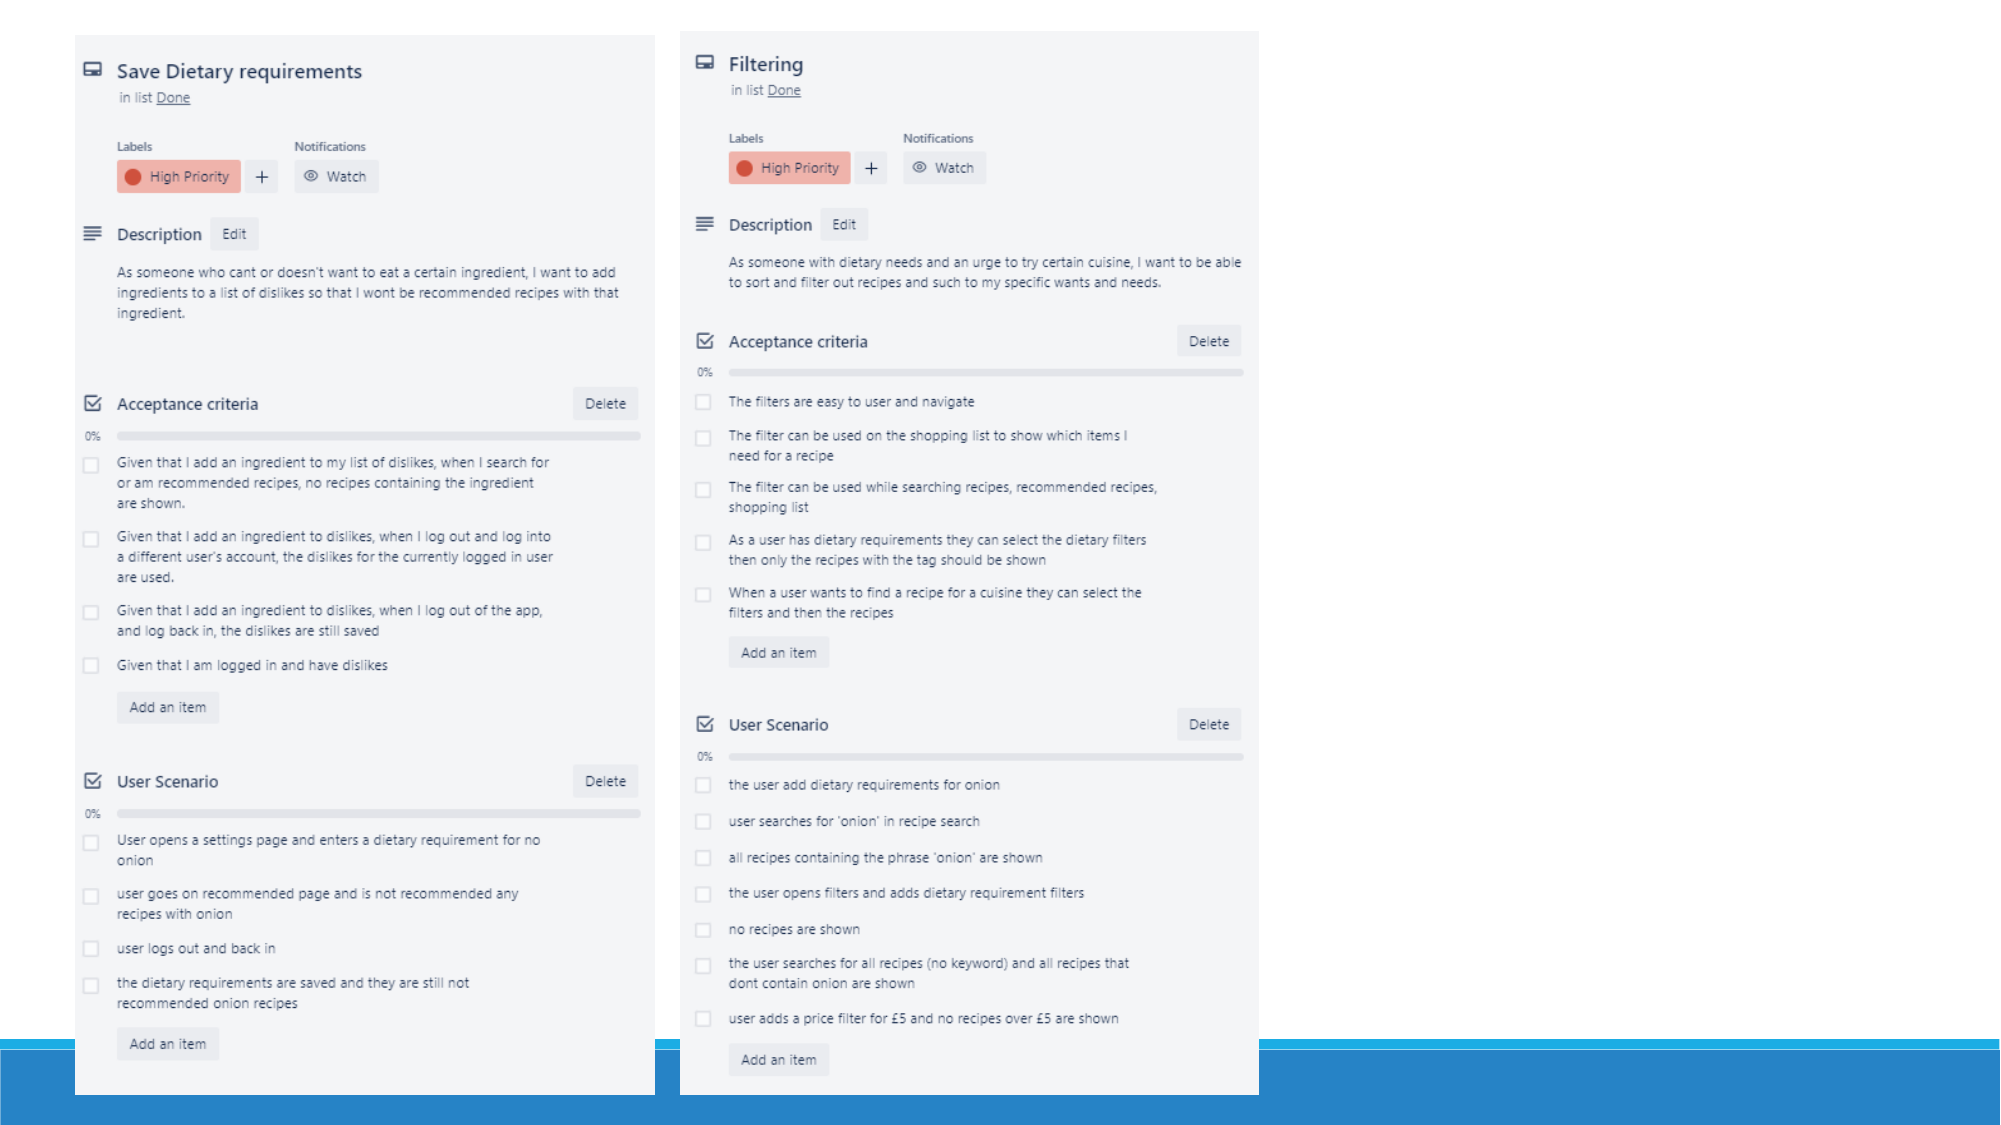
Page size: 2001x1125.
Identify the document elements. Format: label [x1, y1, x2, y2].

picture [680, 30, 1260, 1095]
picture [75, 34, 655, 1095]
